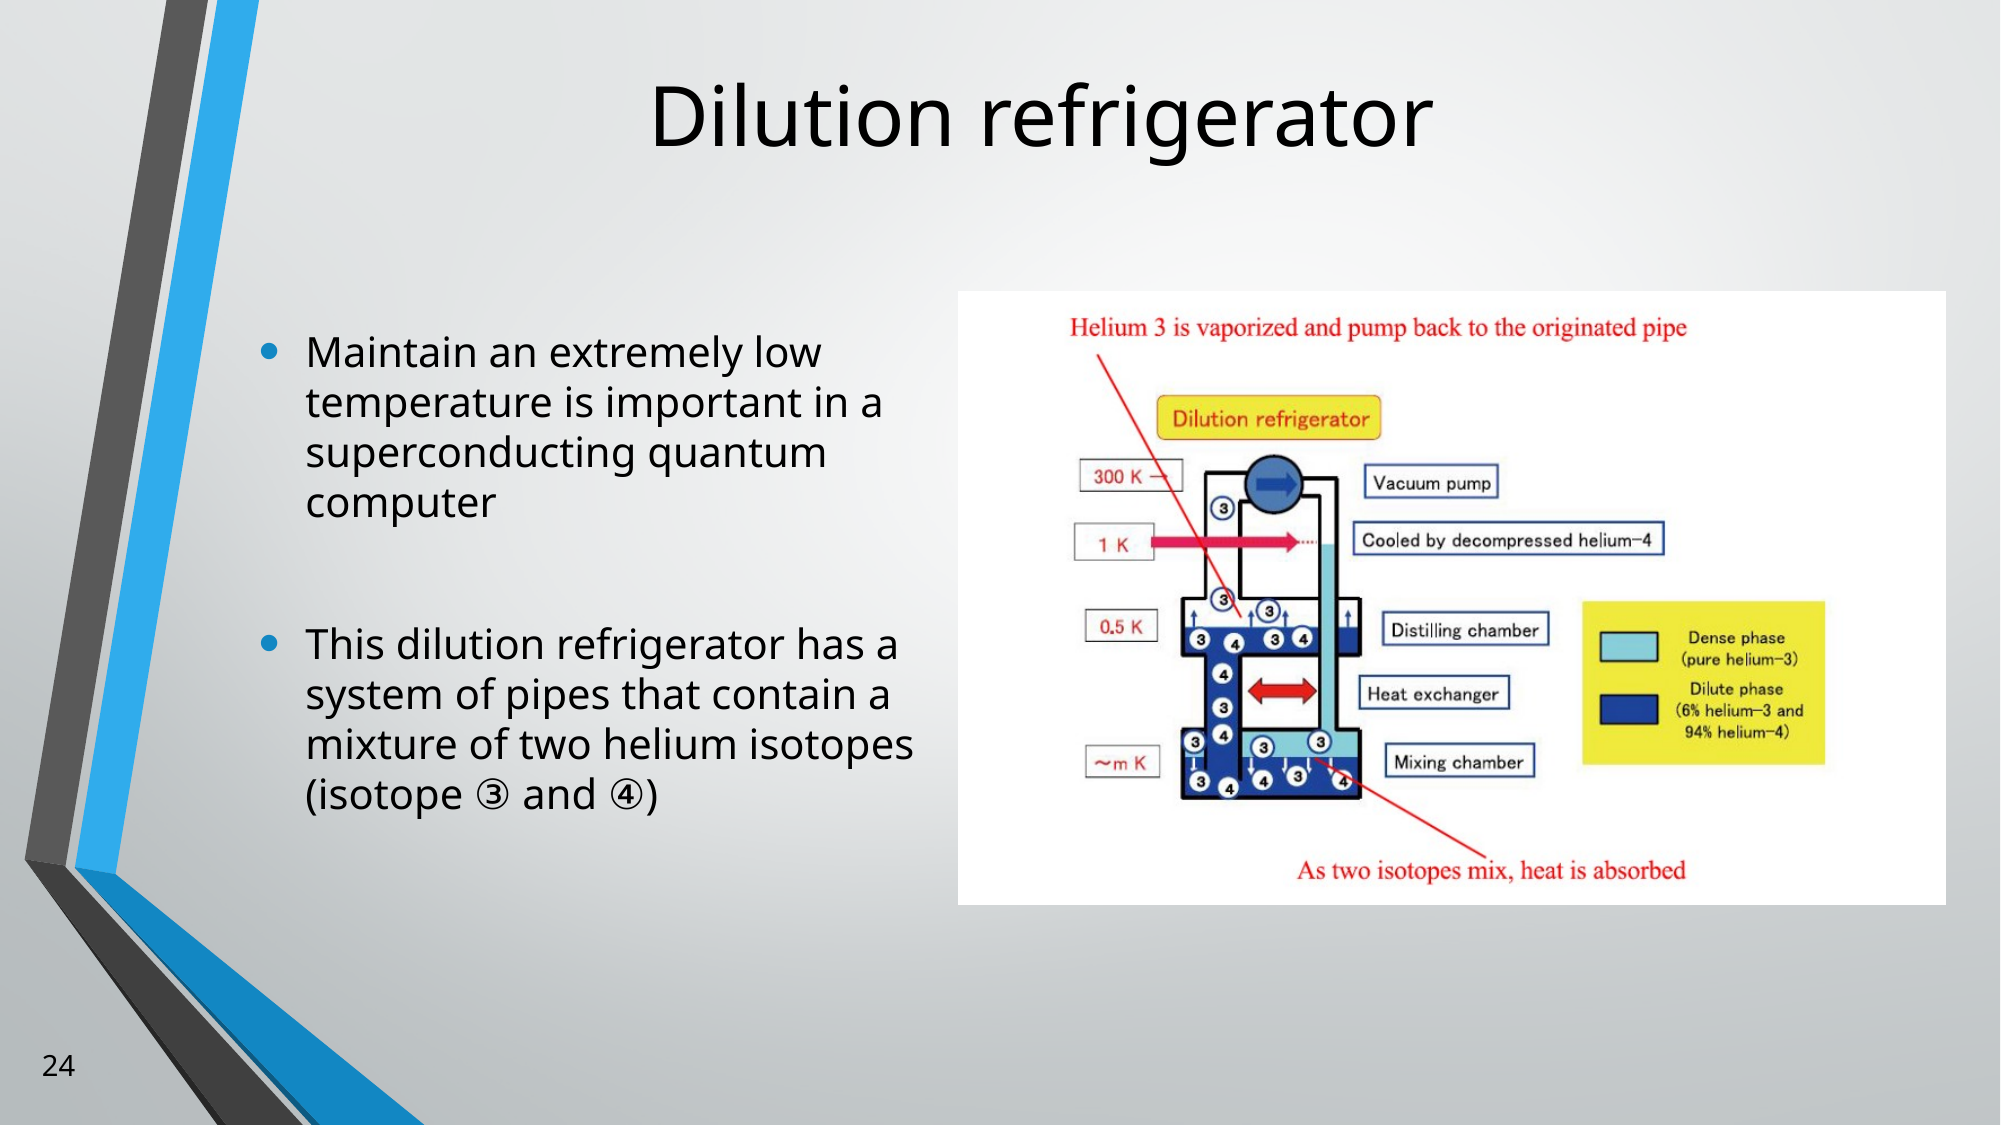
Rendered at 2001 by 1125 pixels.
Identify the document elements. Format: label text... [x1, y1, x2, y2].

list Maintain an extremely low temperature is important in a superconducting quantum computer This dilution refrigerator has a system of pipes that contain a mixture of two helium isotopes (isotope ③ and ④) [243, 193, 1000, 950]
title Dilution refrigerator [220, 51, 1864, 175]
slide_number 24 [0, 1037, 91, 1098]
picture [958, 290, 1946, 905]
